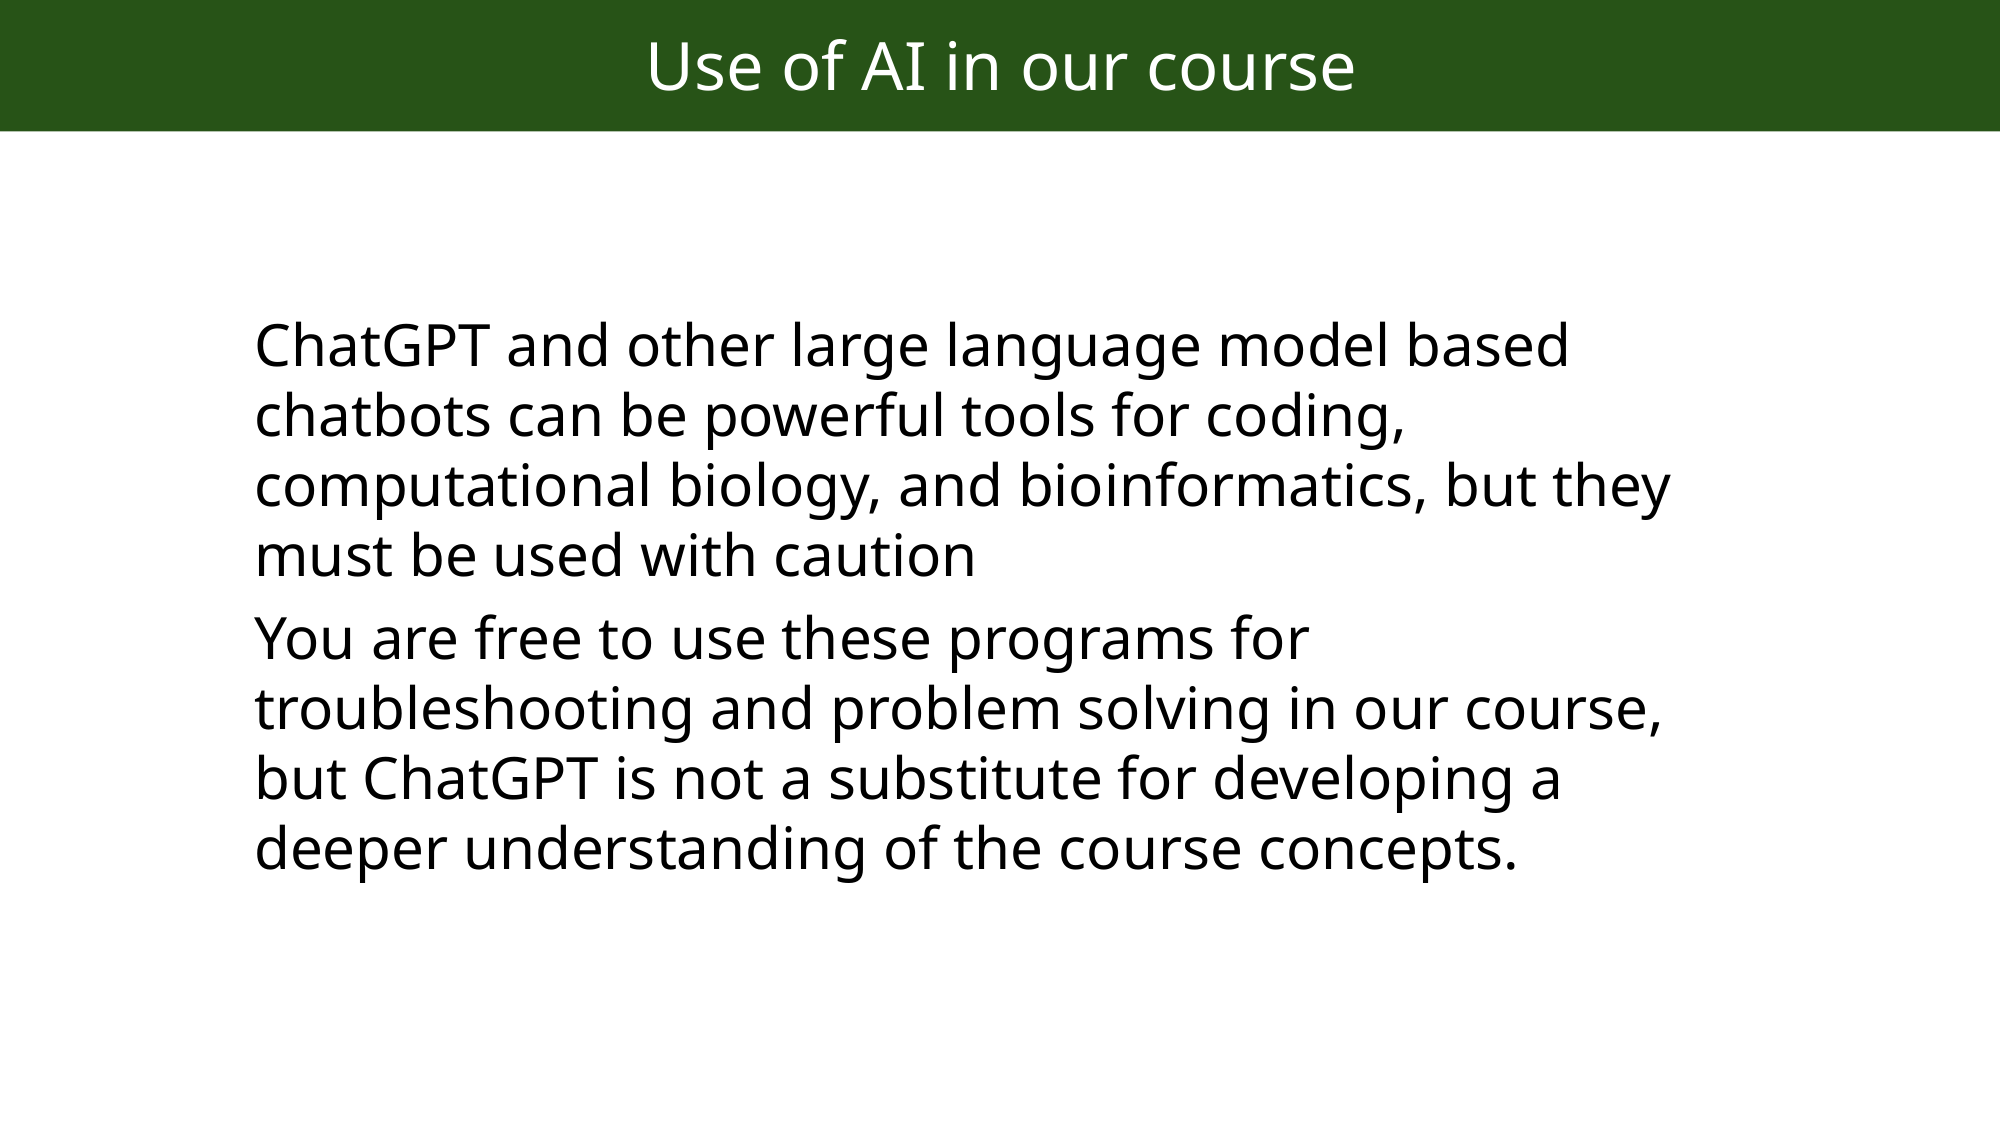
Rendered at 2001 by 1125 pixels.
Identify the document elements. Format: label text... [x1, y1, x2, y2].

text_box Use of AI in our course [4, 16, 1999, 112]
text_box [0, 0, 2000, 133]
text_box ChatGPT and other large language model based chatbots can be powerful tools for coding, computational biology, and bioinformatics, but they must be used with caution You are free to use these programs for troubleshooting and problem solving in our course, but ChatGPT is not a substitute for developing a deeper understanding of the course concepts. [239, 301, 1764, 889]
